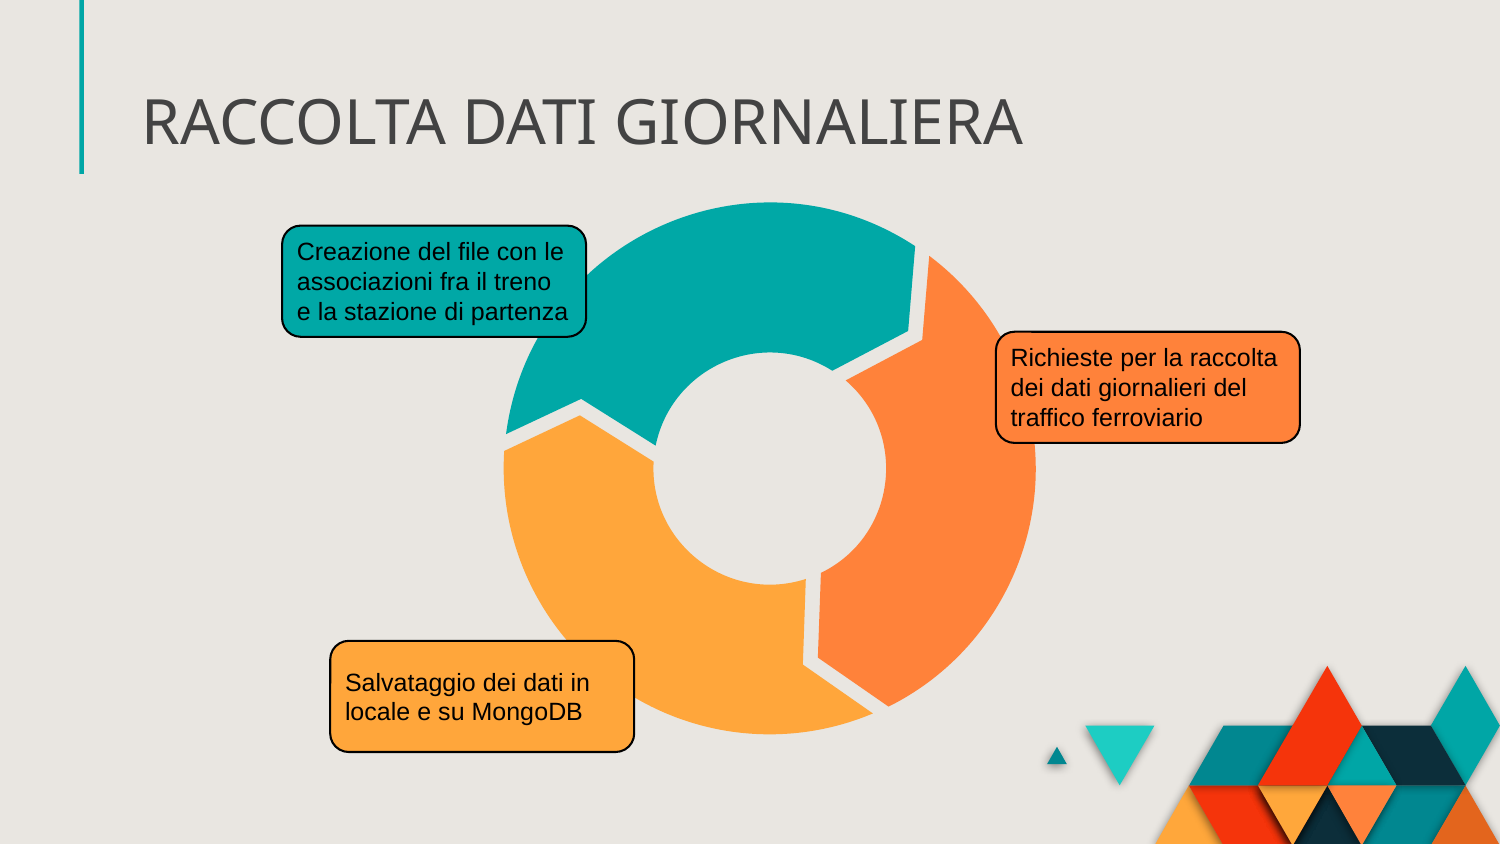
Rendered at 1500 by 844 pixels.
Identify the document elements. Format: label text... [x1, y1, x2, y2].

text_box Salvataggio dei dati in locale e su MongoDB [330, 658, 635, 734]
text_box [328, 638, 637, 755]
text_box [286, 333, 443, 339]
text_box Creazione del file con le associazioni fra il treno e la stazione di partenza [282, 228, 443, 333]
text_box [1056, 439, 1296, 446]
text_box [448, 189, 1052, 722]
text_box [288, 223, 443, 228]
title RACCOLTA DATI GIORNALIERA [126, 76, 1455, 172]
text_box Richieste per la raccolta dei dati giornalieri del traffico ferroviario [1056, 334, 1300, 439]
text_box [1056, 329, 1294, 334]
